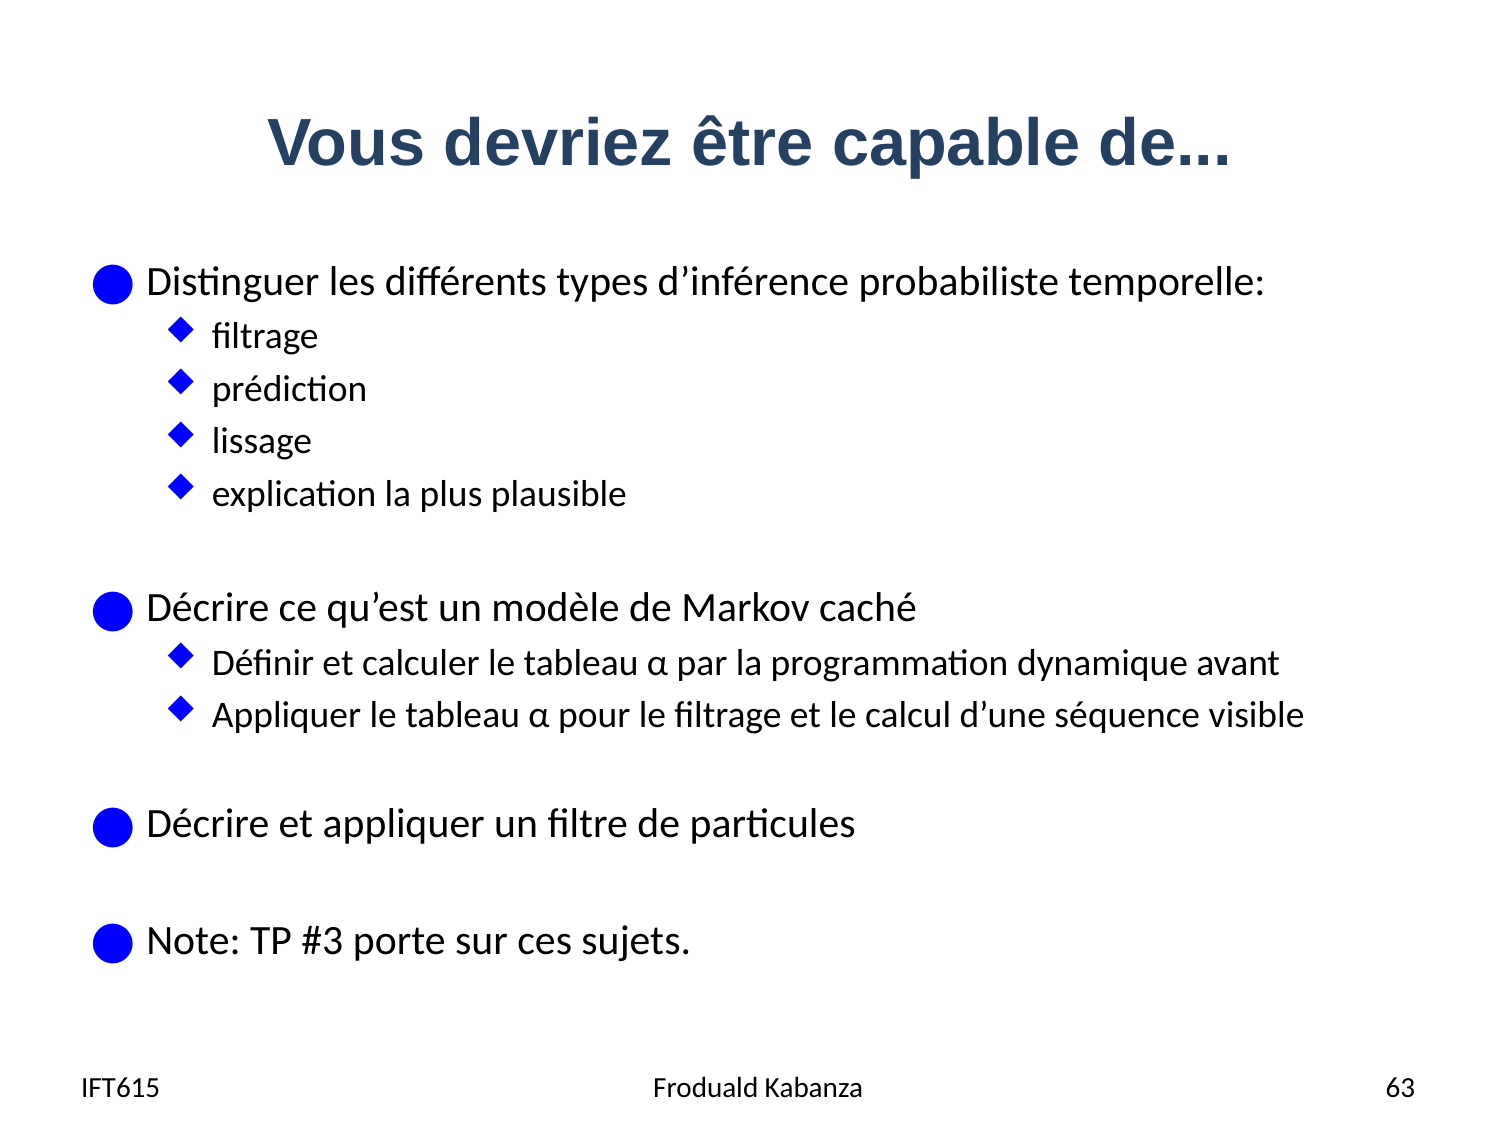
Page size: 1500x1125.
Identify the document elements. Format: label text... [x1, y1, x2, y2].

footer Froduald Kabanza [520, 1056, 996, 1117]
title Vous devriez être capable de... [75, 45, 1425, 233]
list Distinguer les différents types d’inférence probabiliste temporelle: filtrage prédiction lissage explication la plus plausible Décrire ce qu’est un modèle de Markov caché Définir et calculer le tableau α par la programmation dynamique avant Appliquer le tableau α pour le filtrage et le calcul d’une séquence visible Décrire et appliquer un filtre de particules Note: TP #3 porte sur ces sujets. [75, 246, 1434, 1057]
slide_number 63 [1080, 1056, 1431, 1117]
slide_number IFT615 [66, 1056, 356, 1117]
